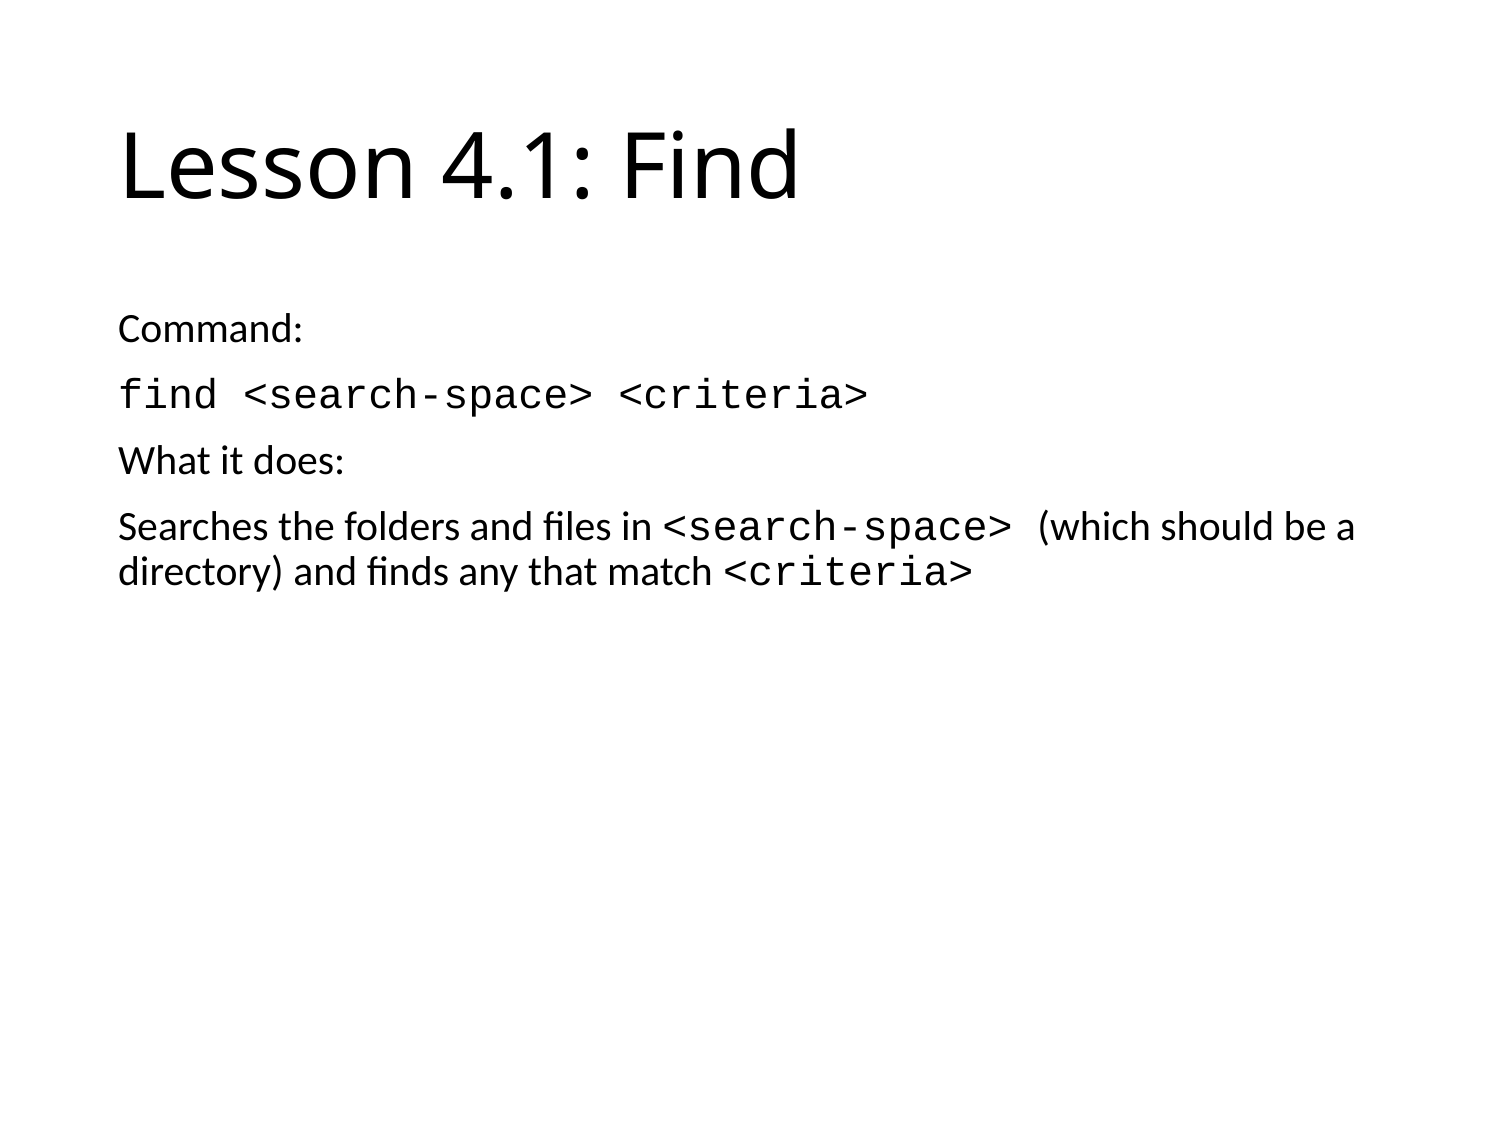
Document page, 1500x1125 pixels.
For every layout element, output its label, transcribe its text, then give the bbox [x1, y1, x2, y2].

list Command: find <search-space> <criteria> What it does: Searches the folders and files in <search-space> (which should be a directory) and finds any that match <criteria> [103, 299, 1397, 1014]
title Lesson 4.1: Find [103, 59, 1397, 278]
